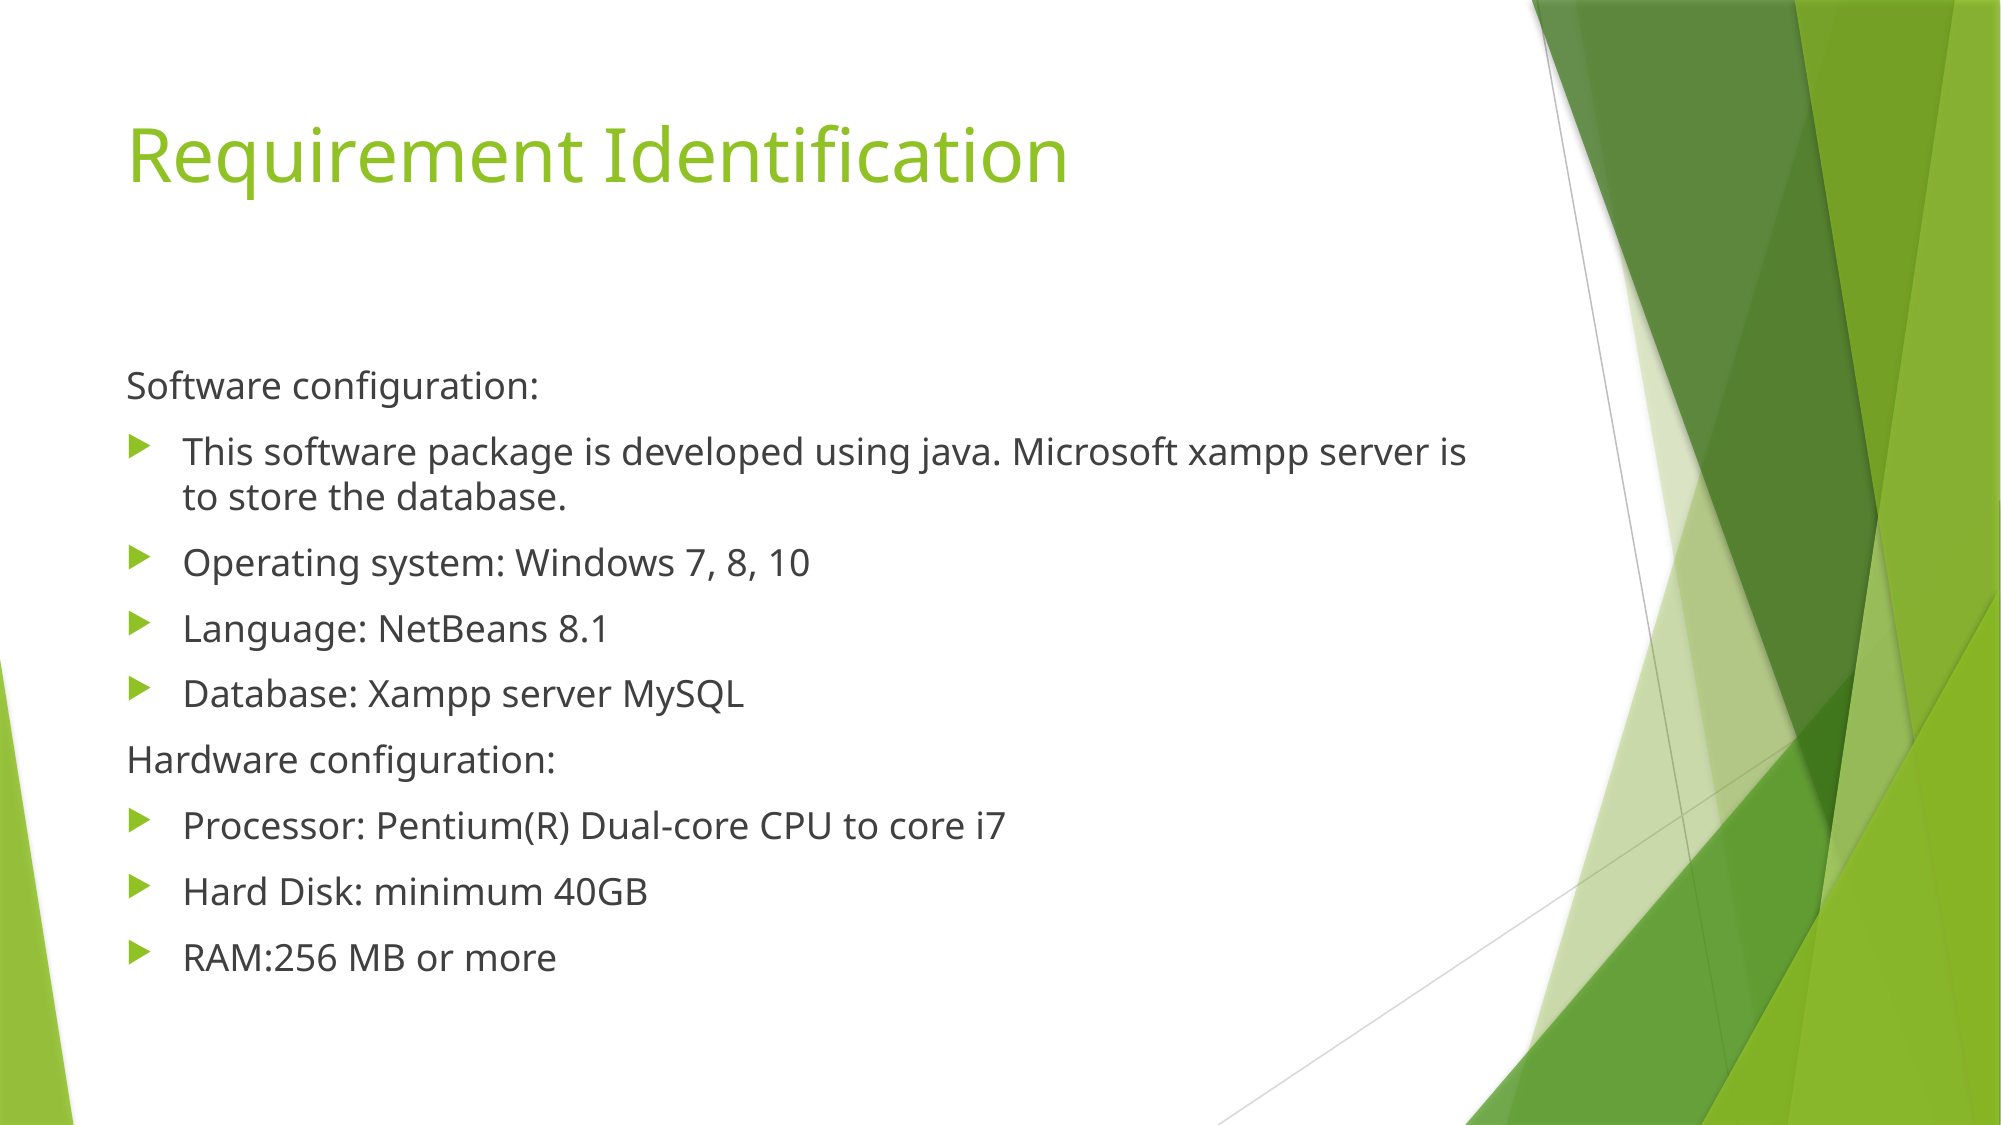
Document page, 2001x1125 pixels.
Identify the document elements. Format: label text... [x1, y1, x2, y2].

title Requirement Identification [111, 99, 1522, 317]
list Software configuration: This software package is developed using java. Microsoft xampp server is to store the database. Operating system: Windows 7, 8, 10 Language: NetBeans 8.1 Database: Xampp server MySQL Hardware configuration: Processor: Pentium(R) Dual-core CPU to core i7 Hard Disk: minimum 40GB RAM:256 MB or more [111, 354, 1522, 992]
